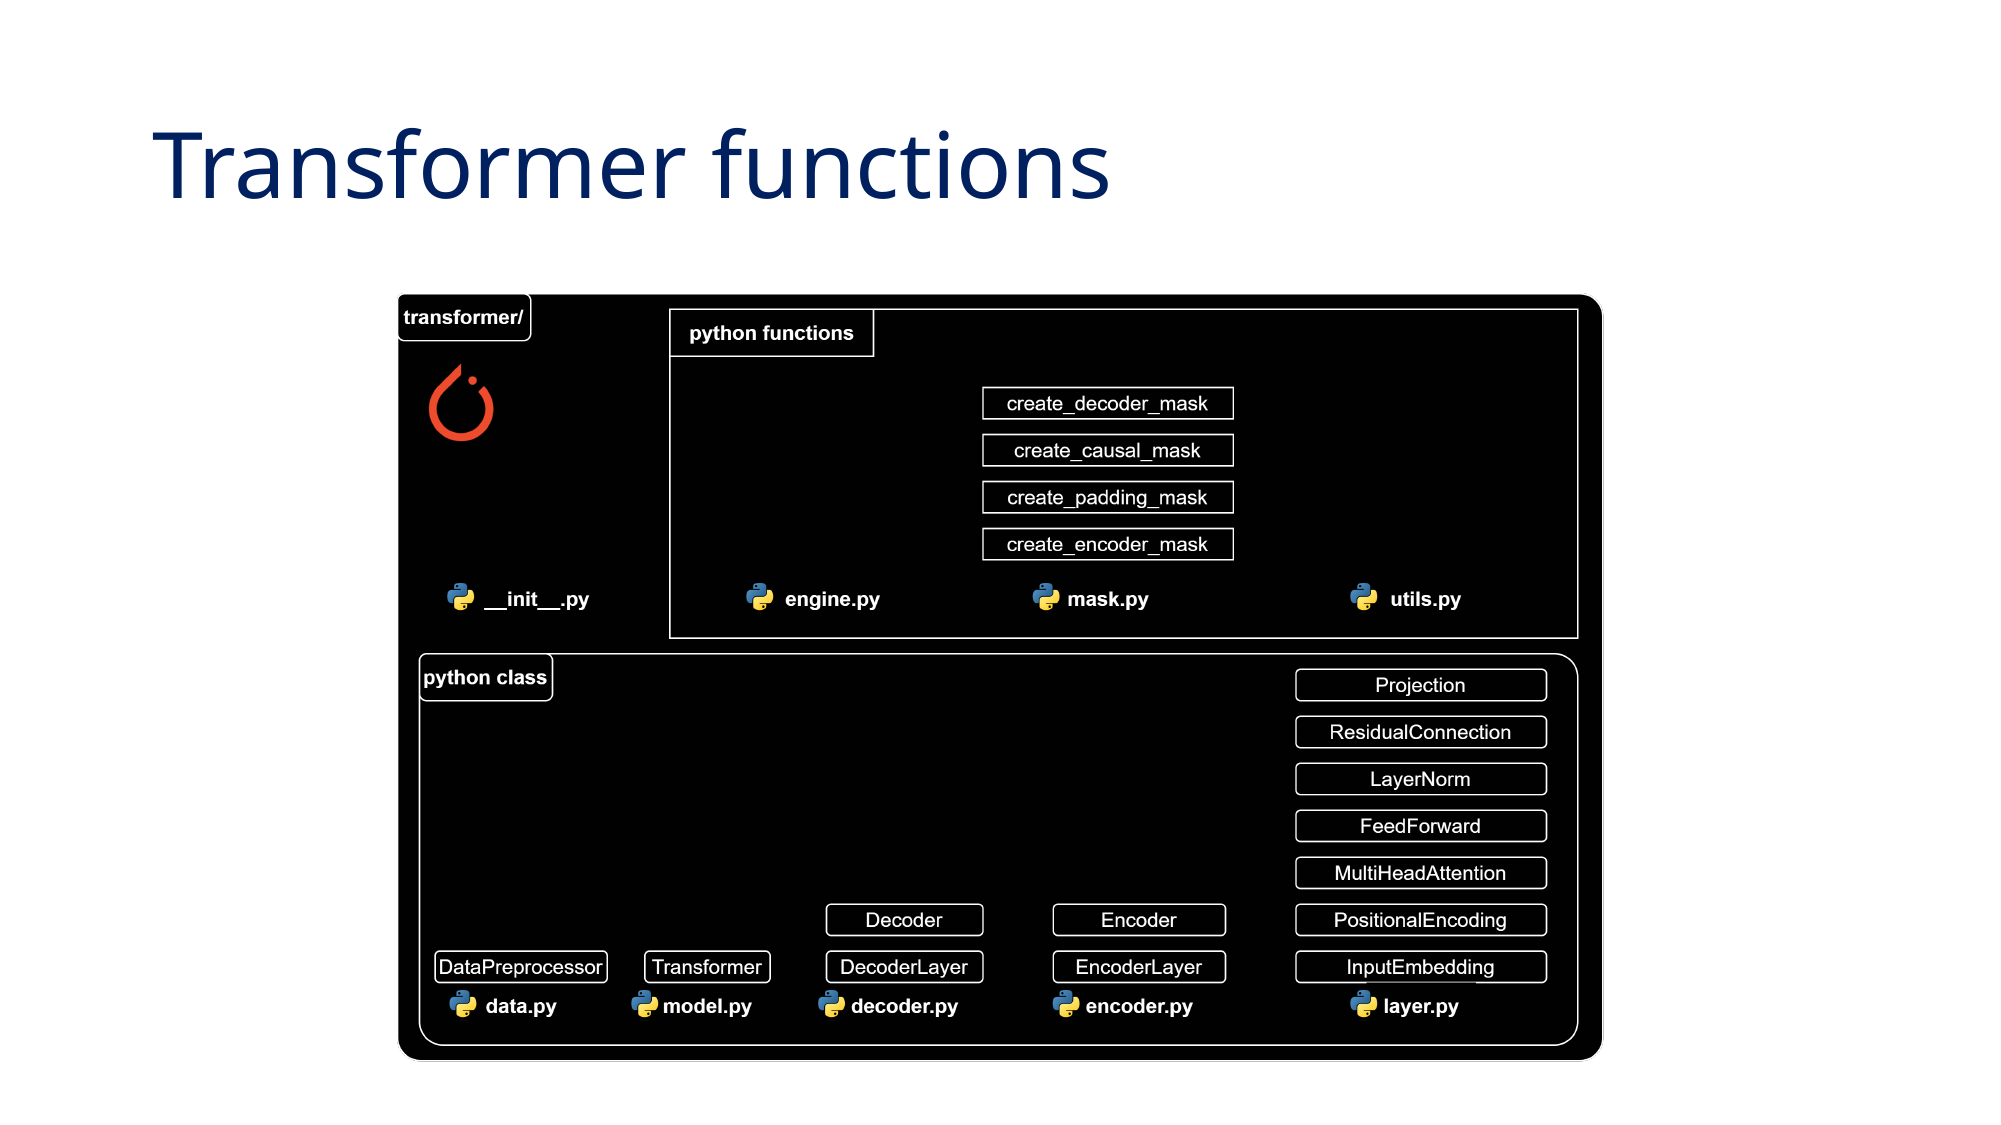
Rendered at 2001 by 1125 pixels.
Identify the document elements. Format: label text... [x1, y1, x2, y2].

picture [380, 276, 1620, 1078]
title Transformer functions [137, 59, 1863, 278]
